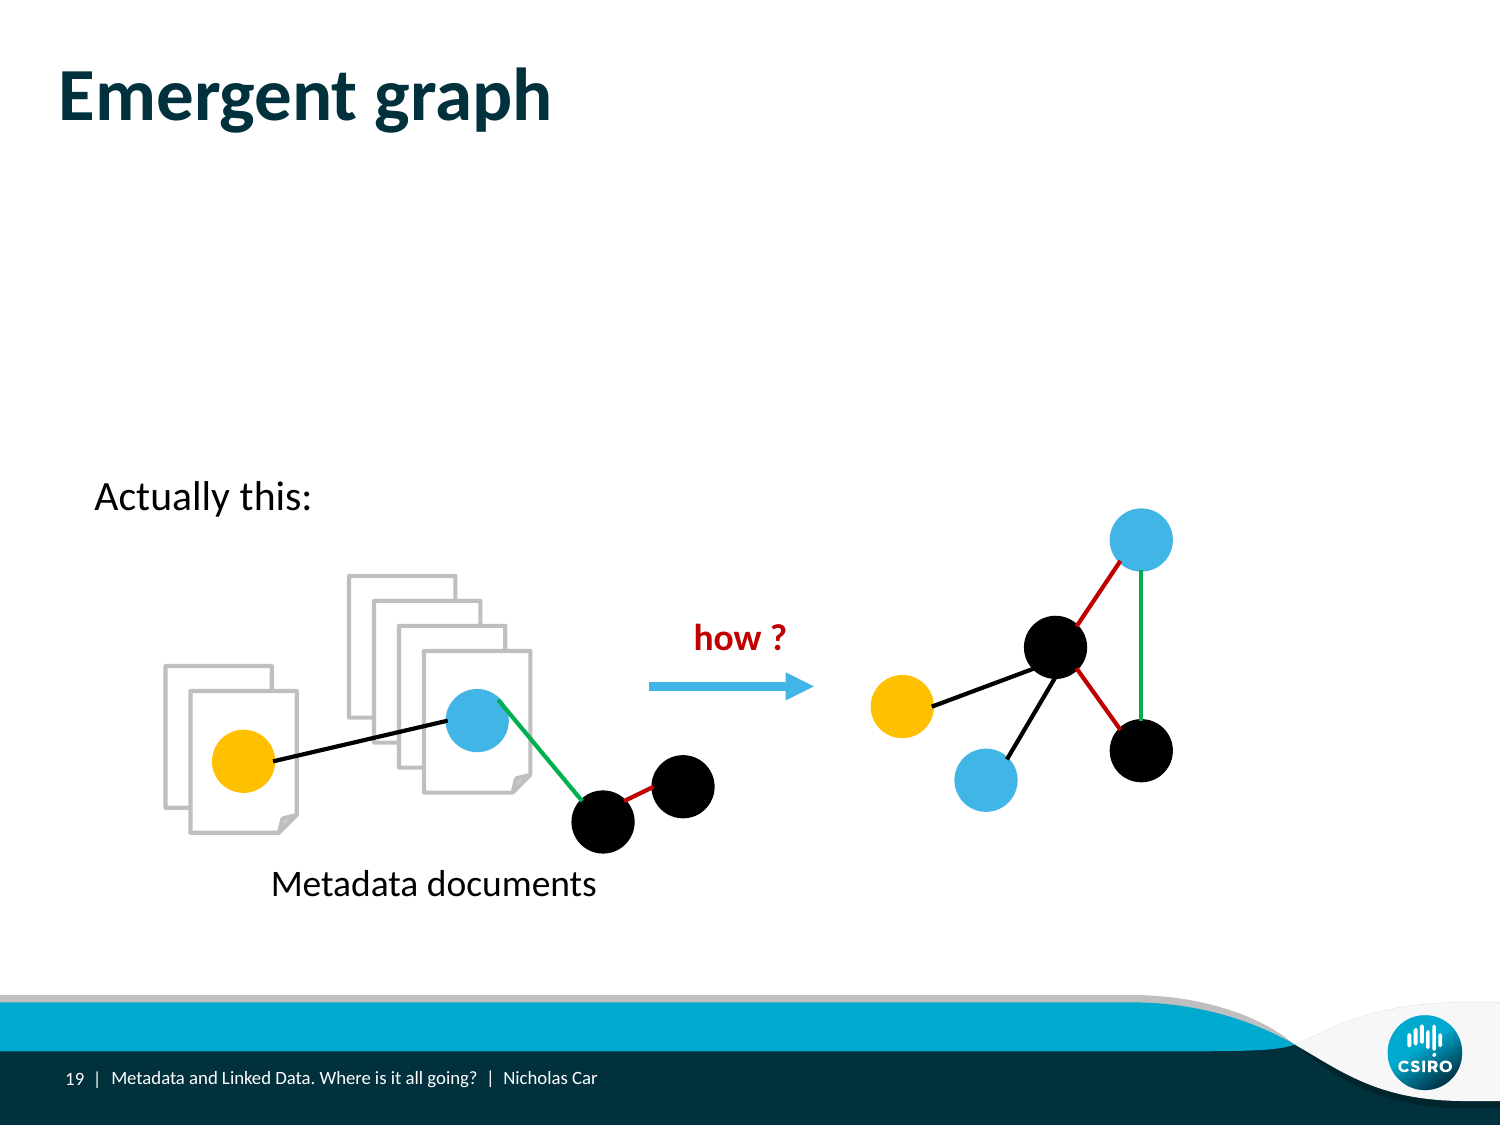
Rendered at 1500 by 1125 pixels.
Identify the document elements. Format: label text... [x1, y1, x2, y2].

text_box [421, 742, 492, 795]
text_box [623, 786, 654, 802]
text_box Metadata documents [256, 851, 613, 912]
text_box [497, 699, 583, 802]
text_box [211, 729, 274, 793]
text_box [954, 748, 1018, 812]
text_box [163, 663, 274, 810]
text_box how ? [678, 605, 803, 666]
text_box [188, 688, 299, 835]
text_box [1076, 560, 1121, 627]
footer Metadata and Linked Data. Where is it all going? | Nicholas Car [111, 1067, 1110, 1088]
title Emergent graph [58, 45, 1447, 185]
text_box [651, 755, 715, 819]
text_box [1109, 719, 1173, 783]
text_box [1076, 668, 1121, 731]
text_box [445, 688, 500, 753]
text_box [346, 573, 458, 718]
text_box [396, 623, 508, 718]
text_box [421, 648, 533, 718]
text_box [1109, 508, 1173, 572]
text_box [931, 668, 1035, 707]
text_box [272, 720, 448, 762]
text_box [870, 674, 933, 739]
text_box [1006, 676, 1056, 760]
slide_number 19 | [54, 1067, 102, 1088]
text_box [1023, 615, 1088, 679]
text_box [371, 598, 483, 718]
list Tighten up parts of the standard for particular purposes Implement things for an entire community - ANZ Cater for an “emergent graph” Actually this: [58, 208, 1447, 959]
text_box [571, 790, 635, 854]
